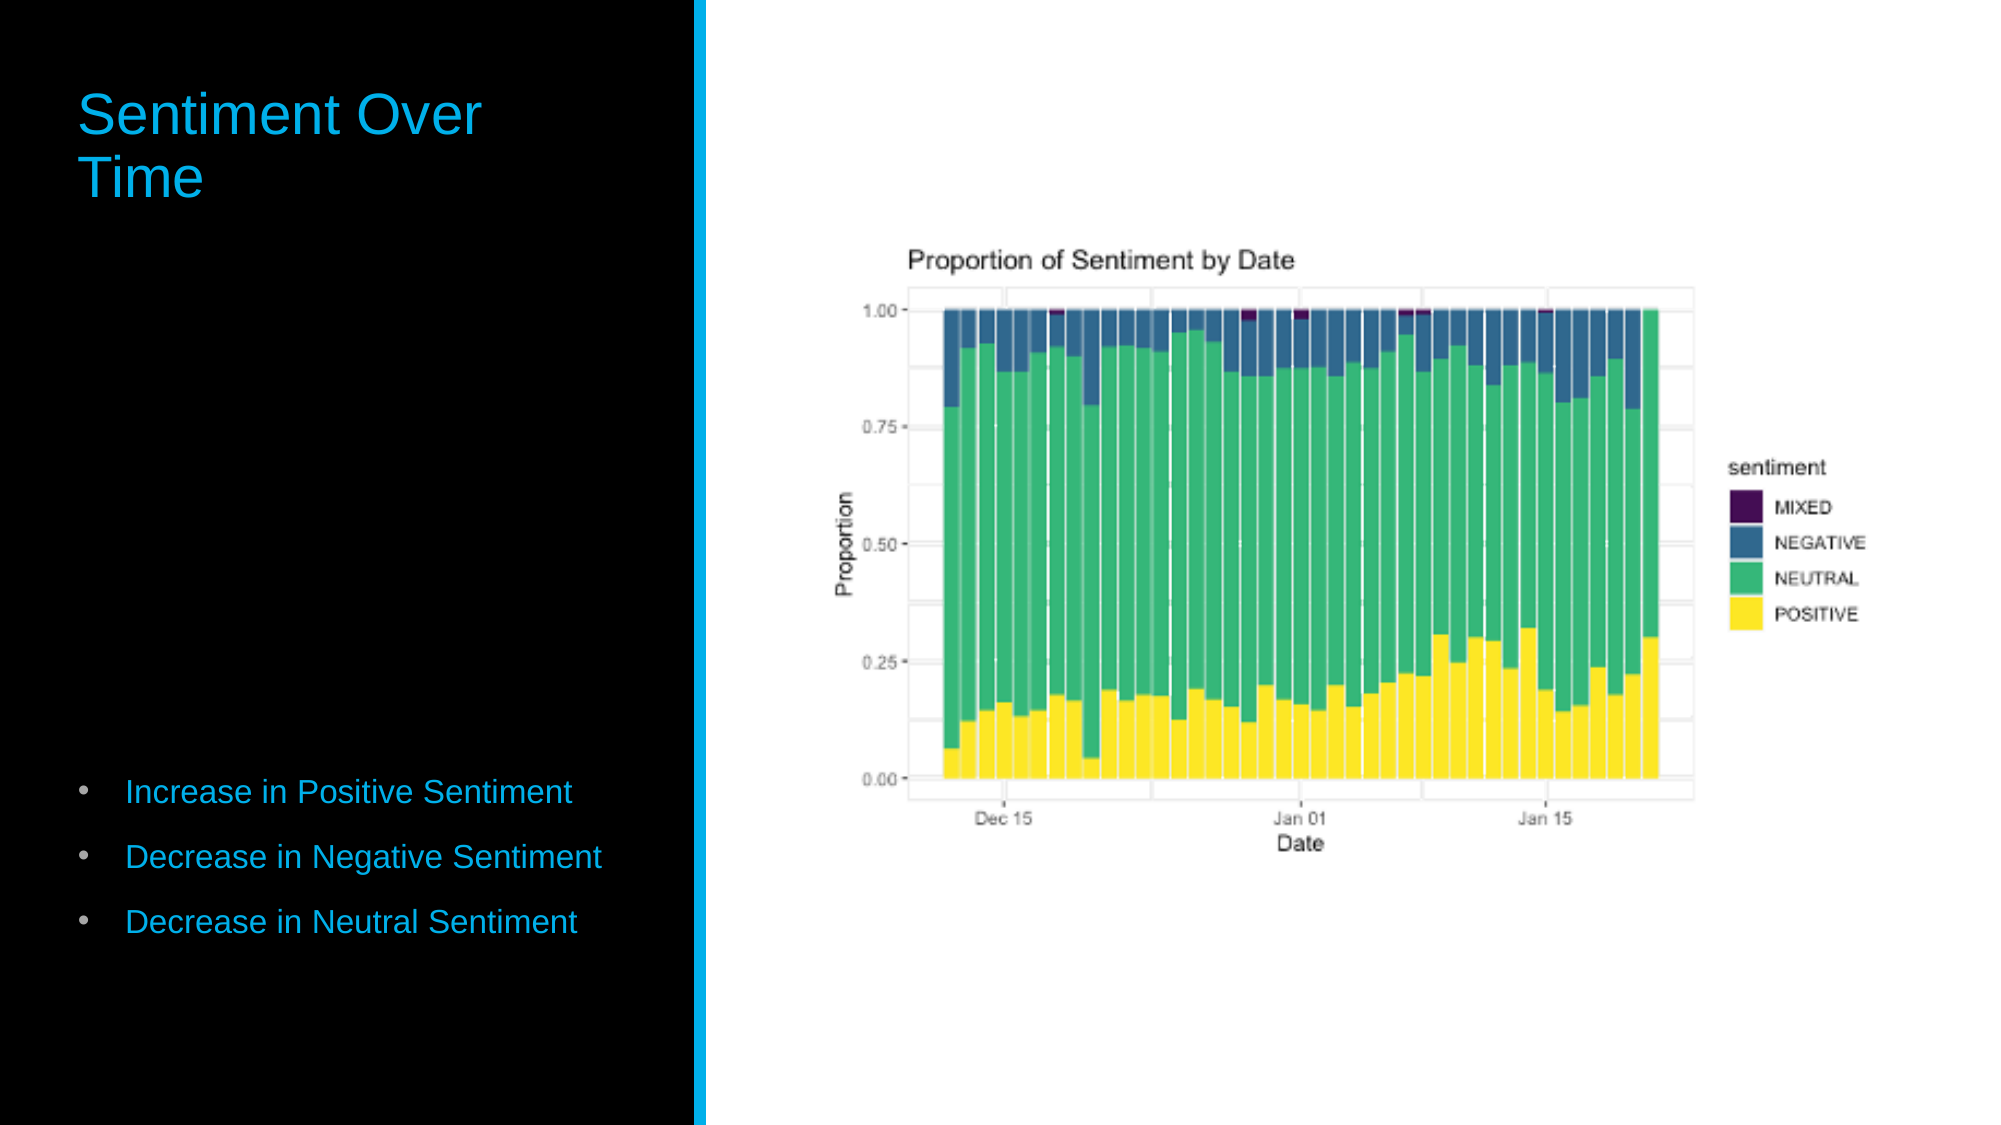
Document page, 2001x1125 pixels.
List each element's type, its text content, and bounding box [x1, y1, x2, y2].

list Increase in Positive Sentiment Decrease in Negative Sentiment Decrease in Neutral Sentiment [63, 615, 638, 1013]
picture [824, 239, 1890, 867]
title Sentiment Over Time [63, 76, 638, 339]
